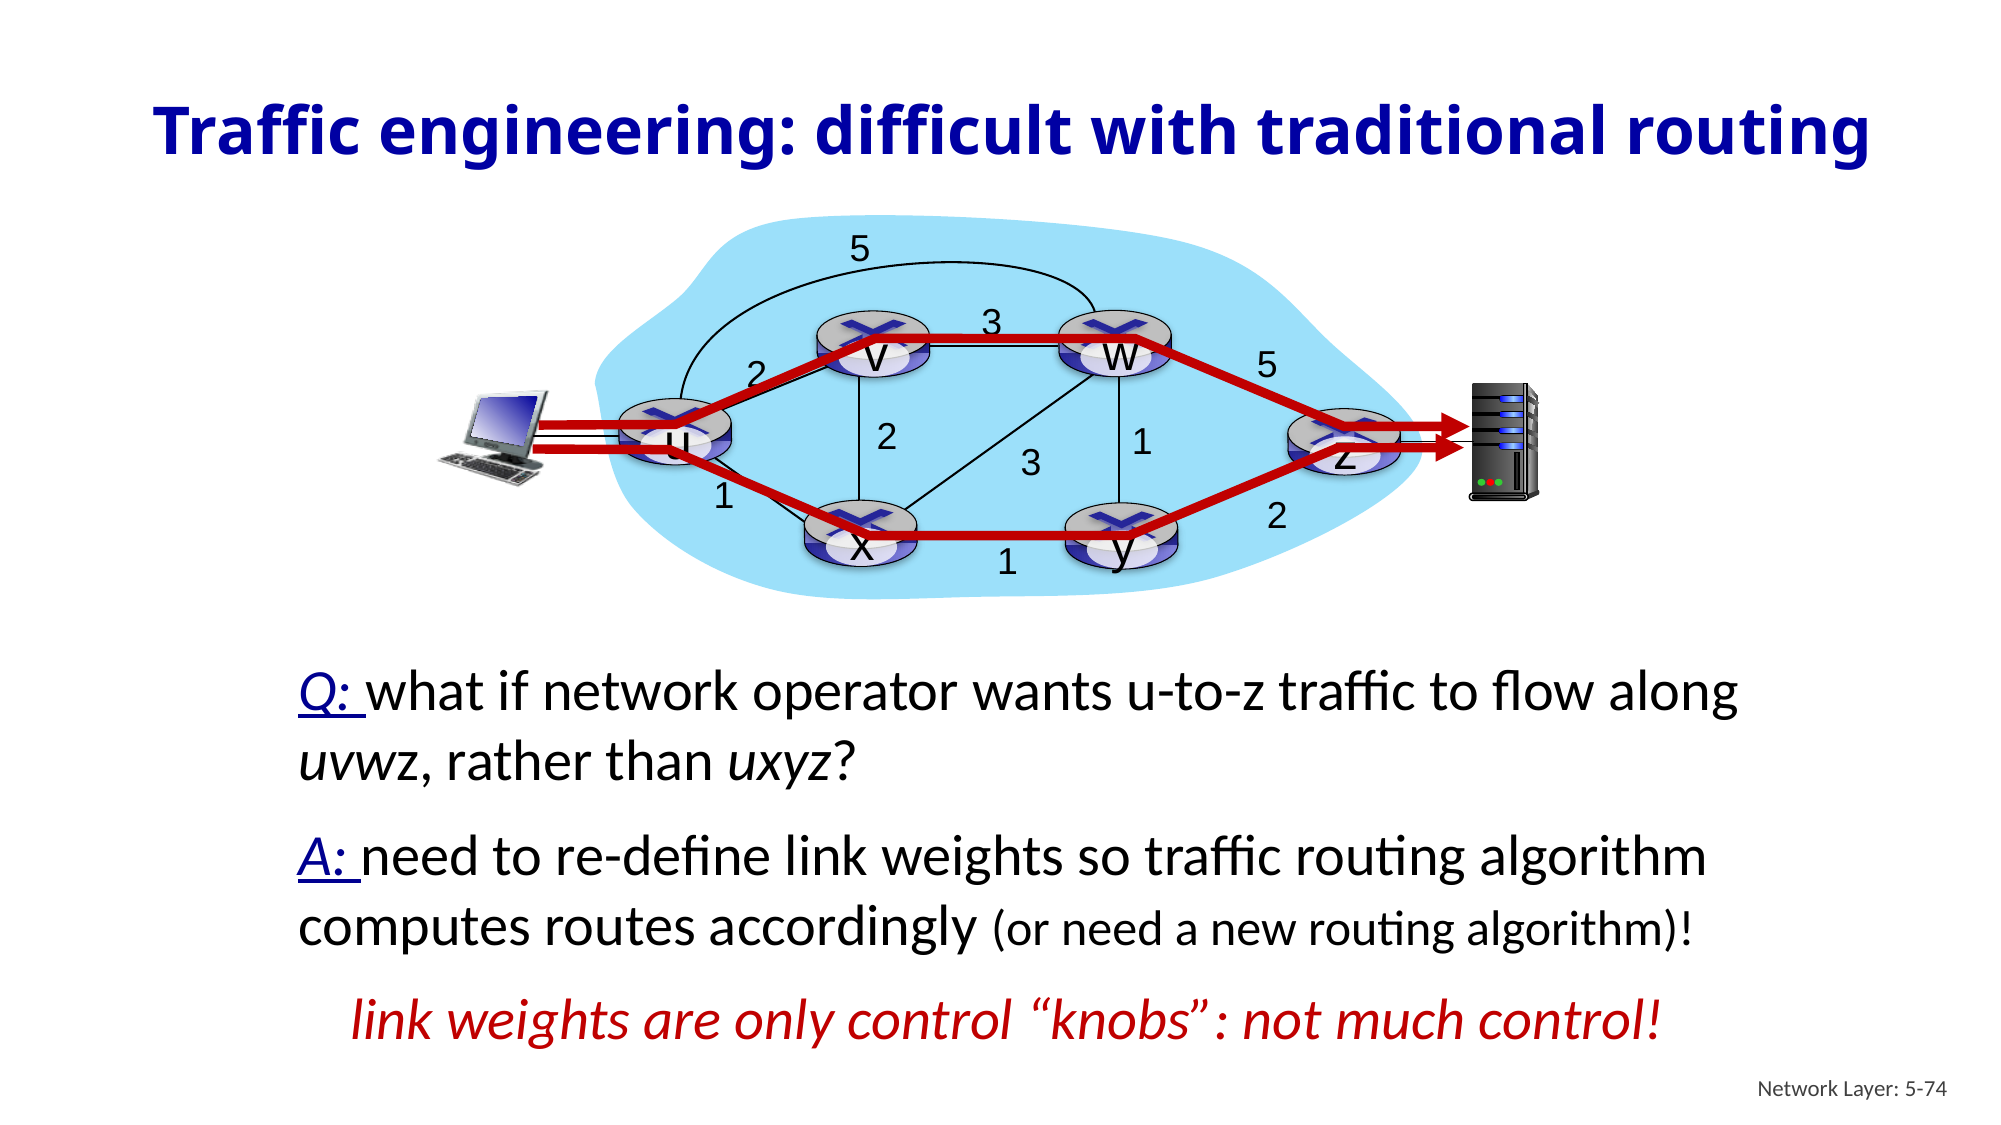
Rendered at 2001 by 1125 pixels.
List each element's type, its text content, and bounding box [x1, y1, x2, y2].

text_box Q: what if network operator wants u-to-z traffic to flow along uvwz, rather than uxyz? A: need to re-define link weights so traffic routing algorithm computes routes accordingly (or need a new routing algorithm)! [283, 644, 1880, 964]
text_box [411, 209, 1540, 604]
slide_number Network Layer: 5-74 [1512, 1056, 1963, 1117]
title Traffic engineering: difficult with traditional routing [137, 59, 1895, 207]
text_box link weights are only control “knobs”: not much control! [335, 974, 1680, 1059]
